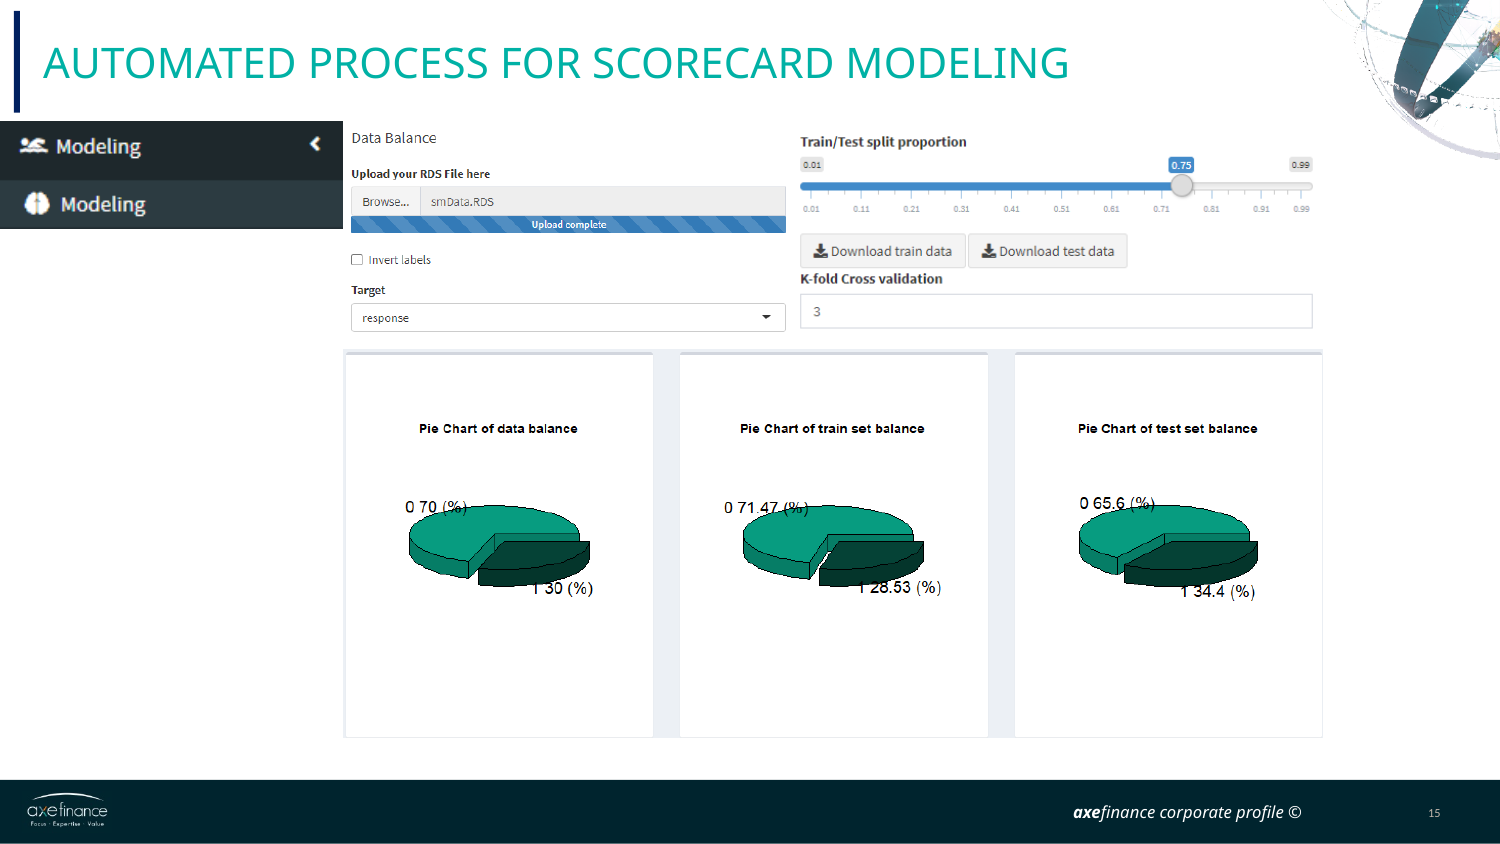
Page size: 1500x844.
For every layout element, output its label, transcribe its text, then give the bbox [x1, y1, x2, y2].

picture [21, 791, 113, 833]
title Automated process for ScoreCard modeling [28, 24, 1149, 100]
picture [0, 0, 1500, 738]
